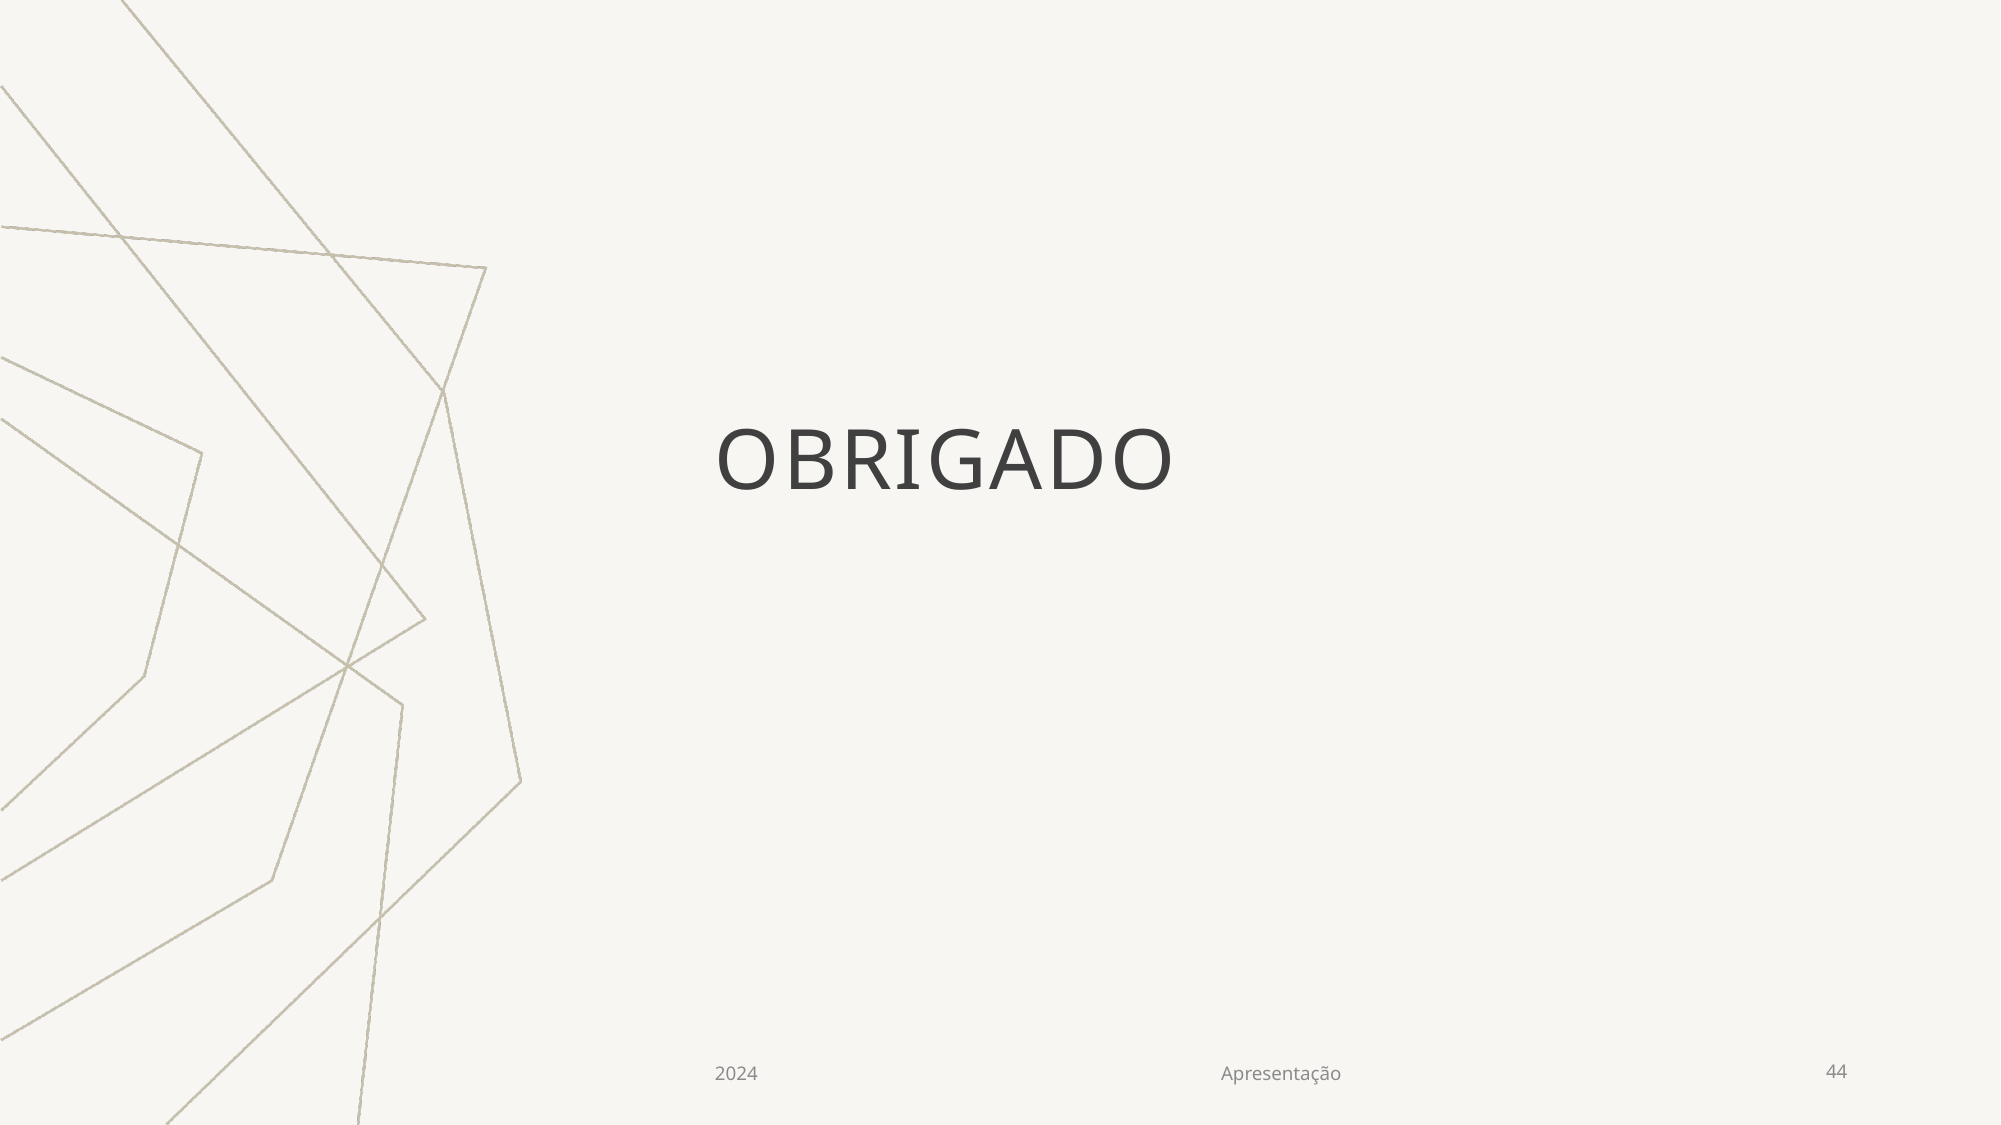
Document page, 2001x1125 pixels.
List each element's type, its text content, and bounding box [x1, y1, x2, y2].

slide_number 44 [1571, 1042, 1863, 1103]
title OBRIGADO [699, 265, 1386, 516]
slide_number 2024 [699, 1042, 992, 1103]
picture [0, 0, 522, 1125]
footer Apresentação [1062, 1042, 1500, 1103]
